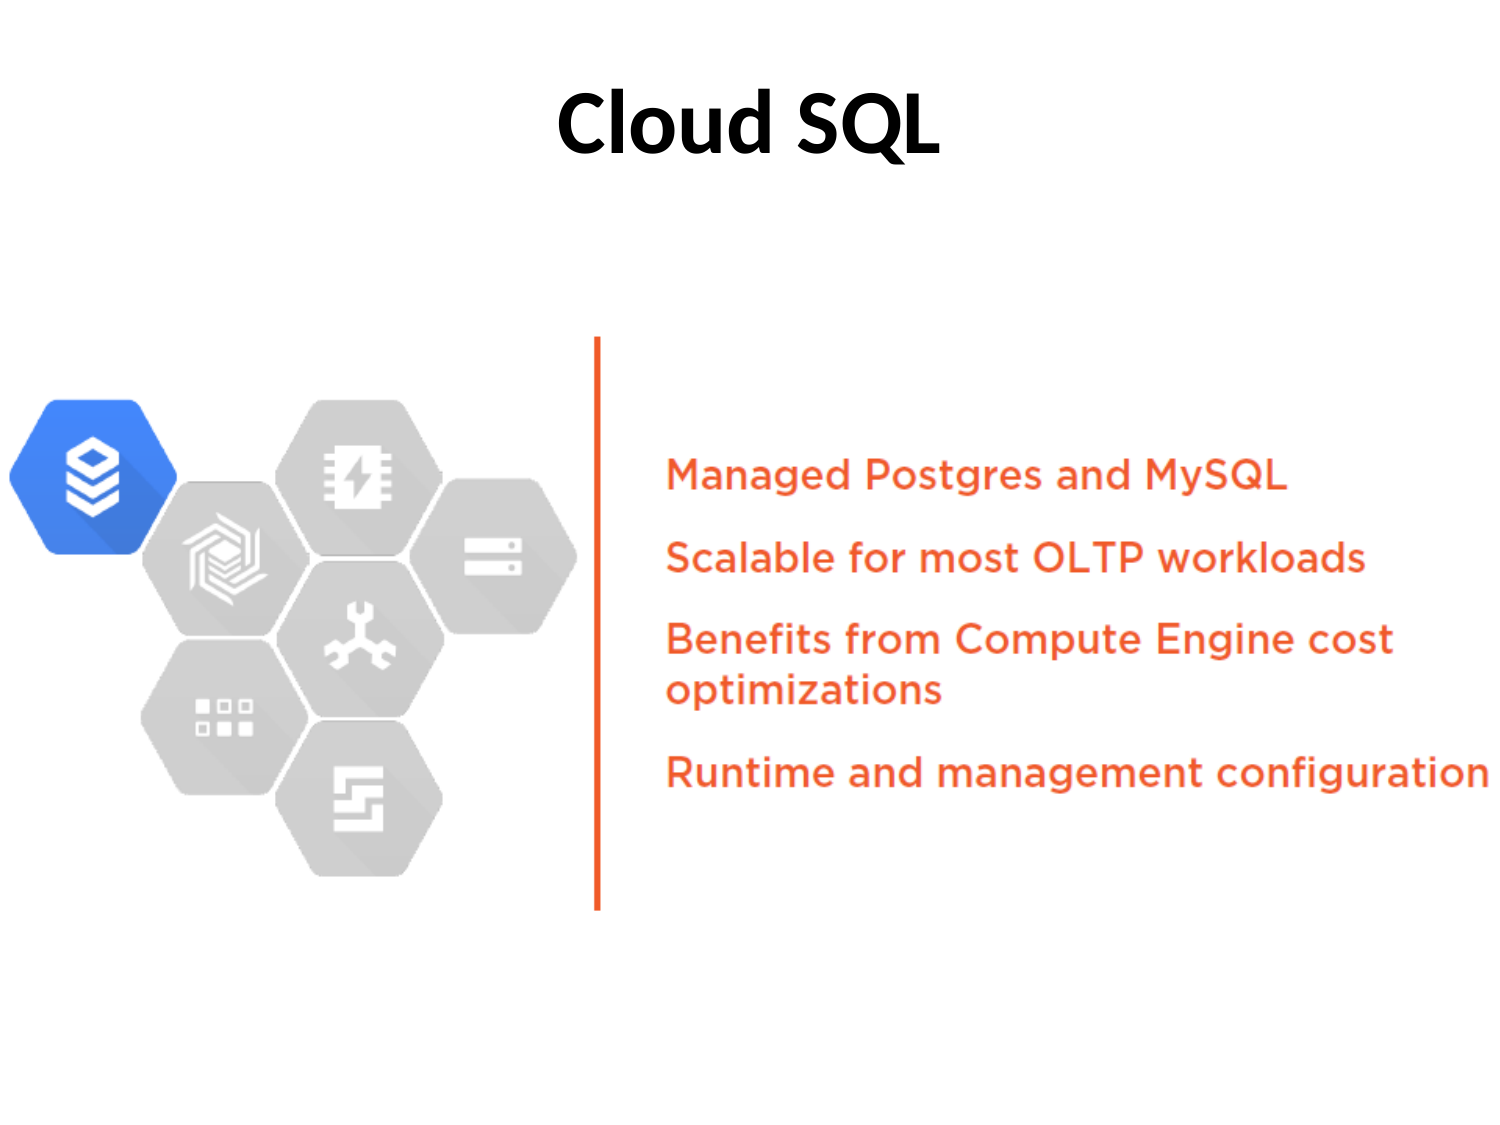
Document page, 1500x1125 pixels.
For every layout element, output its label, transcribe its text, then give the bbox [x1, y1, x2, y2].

text_box Cloud SQL [374, 34, 1125, 179]
picture [1, 305, 1498, 925]
